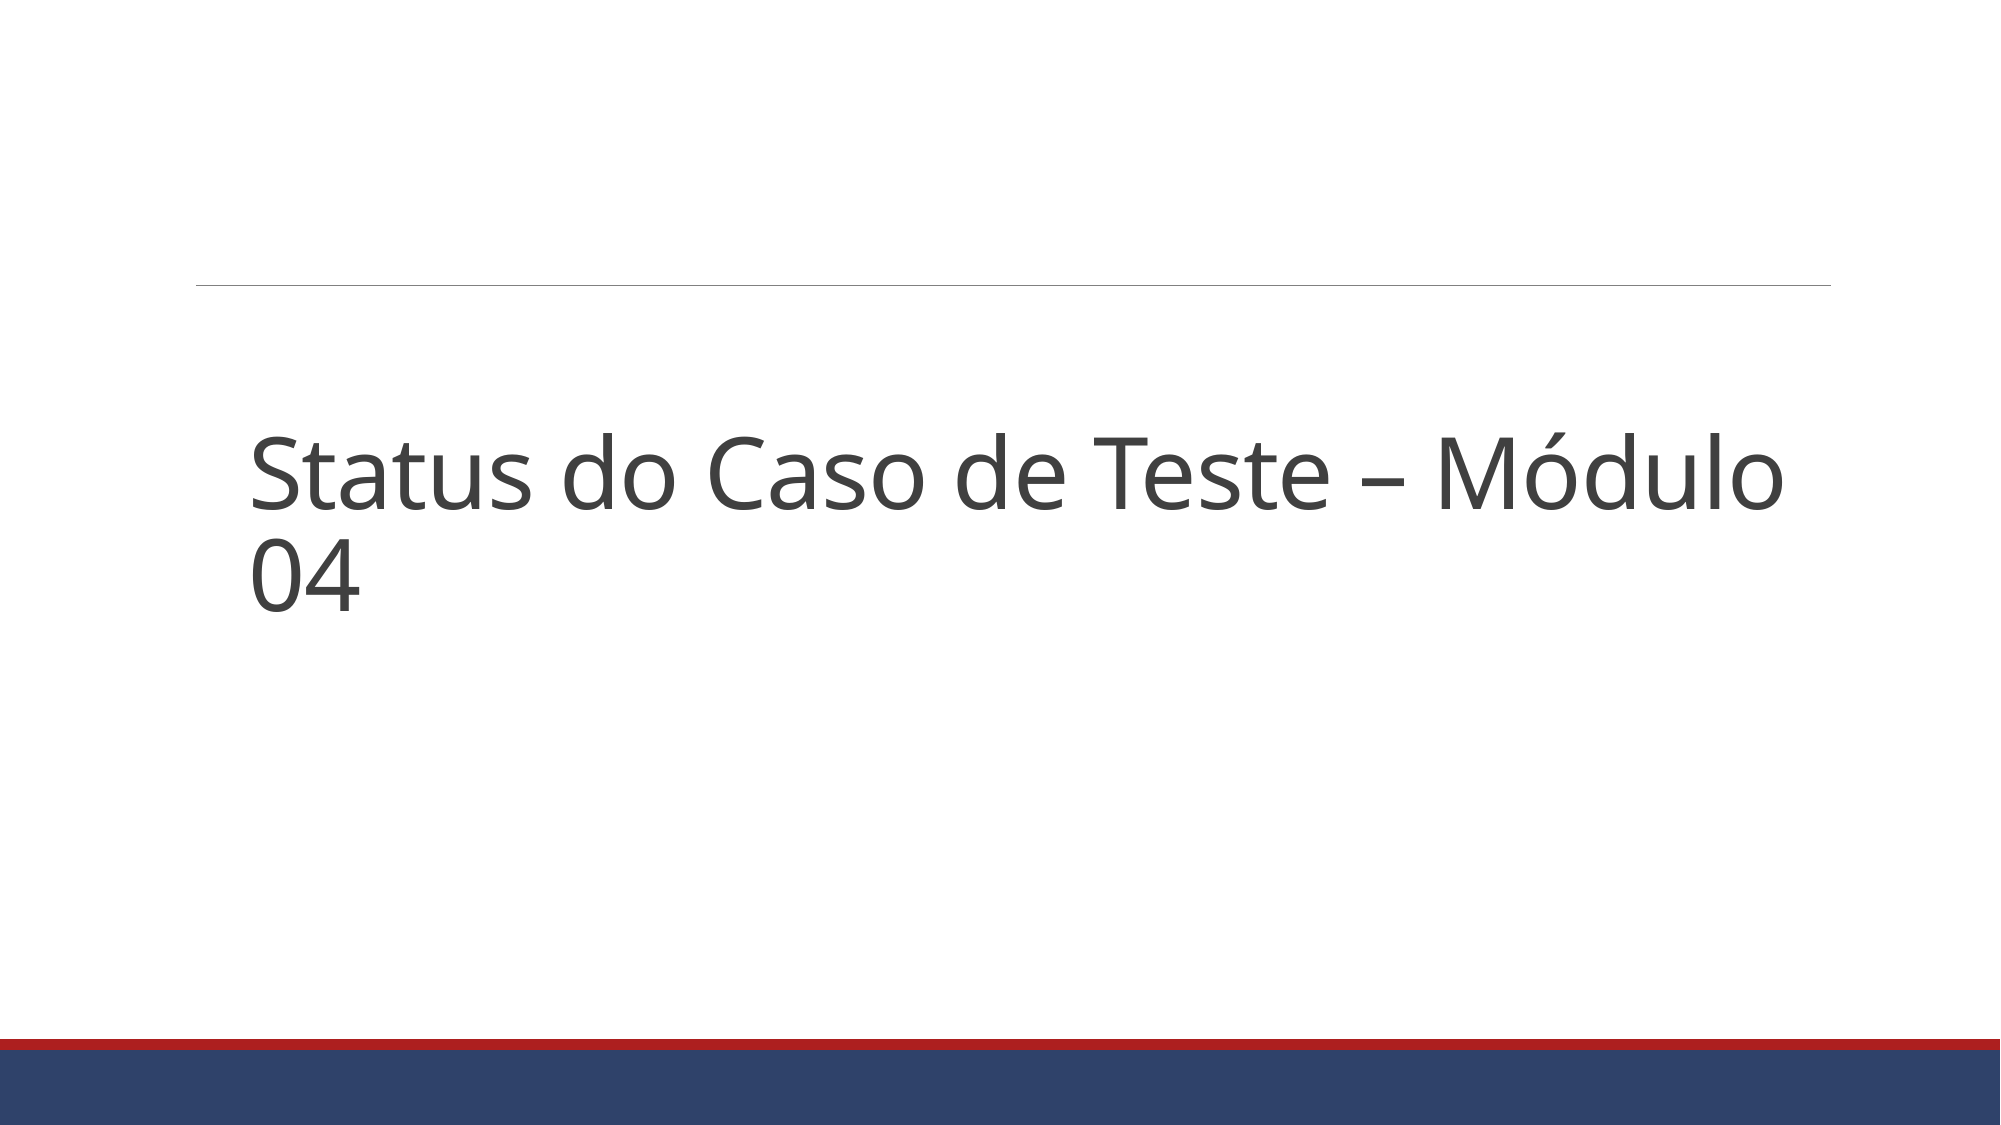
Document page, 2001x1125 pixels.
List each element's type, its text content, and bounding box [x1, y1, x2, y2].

title Status do Caso de Teste – Módulo 04 [233, 401, 1884, 640]
